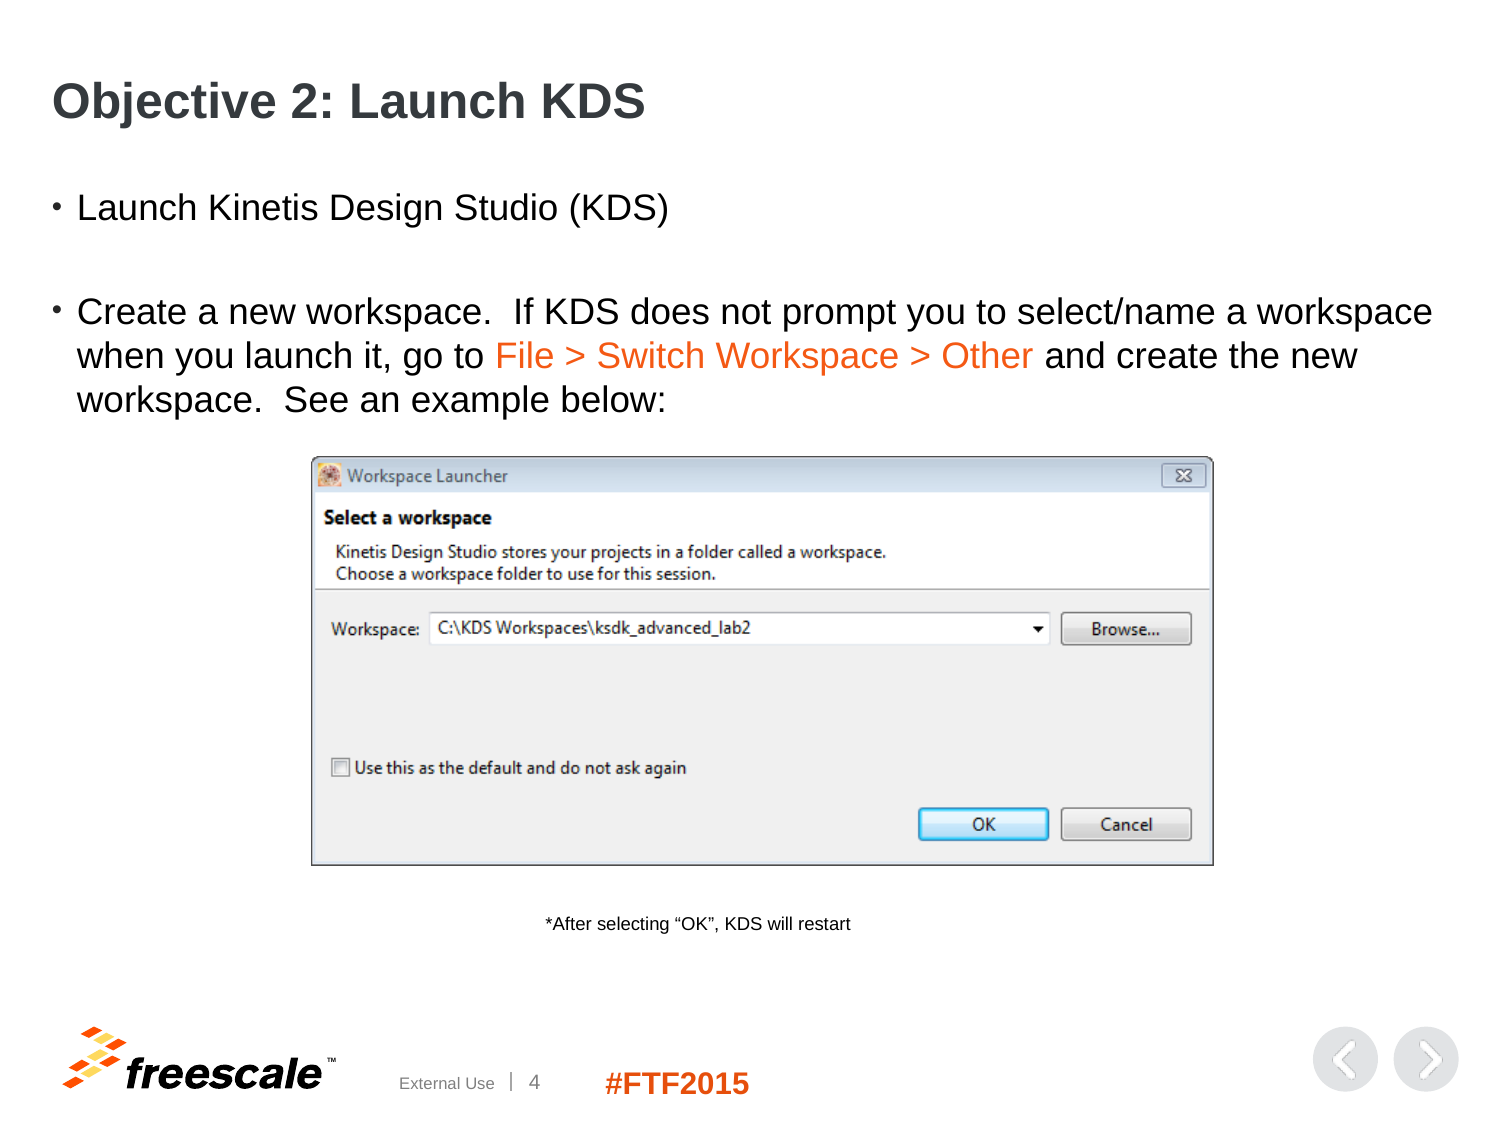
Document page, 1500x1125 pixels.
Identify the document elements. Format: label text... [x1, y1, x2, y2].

picture [1400, 1032, 1459, 1088]
title Objective 2: Launch KDS [36, 45, 1472, 153]
list Launch Kinetis Design Studio (KDS) Create a new workspace. If KDS does not prompt you to select/name a workspace when you launch it, go to File > Switch Workspace > Other and create the new workspace. See an example below: *After selecting “OK”, KDS will restart [36, 176, 1472, 942]
picture [311, 456, 1215, 866]
picture [1316, 1032, 1376, 1088]
